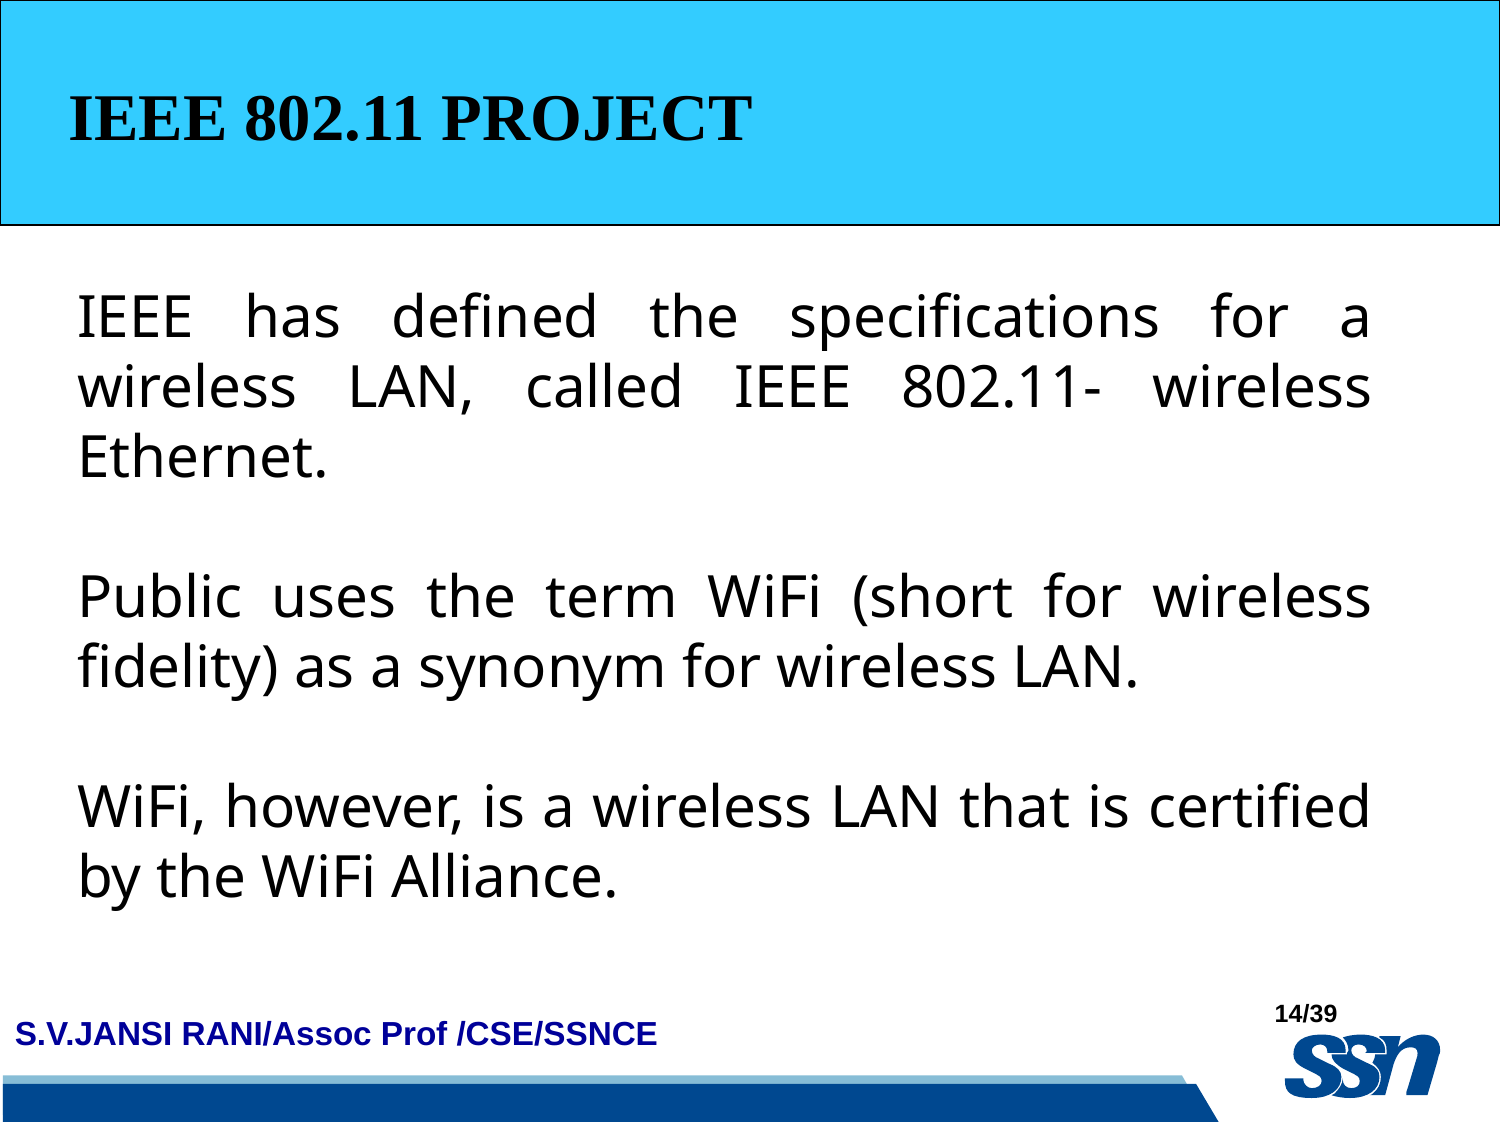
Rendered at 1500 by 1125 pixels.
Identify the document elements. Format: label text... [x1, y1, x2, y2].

text_box IEEE 802.11 PROJECT [36, 66, 769, 242]
text_box [1349, 1050, 1381, 1111]
text_box IEEE has defined the specifications for a wireless LAN, called IEEE 802.11- wireless Ethernet. Public uses the term WiFi (short for wireless fidelity) as a synonym for wireless LAN. WiFi, however, is a wireless LAN that is certified by the WiFi Alliance. [62, 272, 1388, 917]
text_box [0, 0, 1500, 225]
